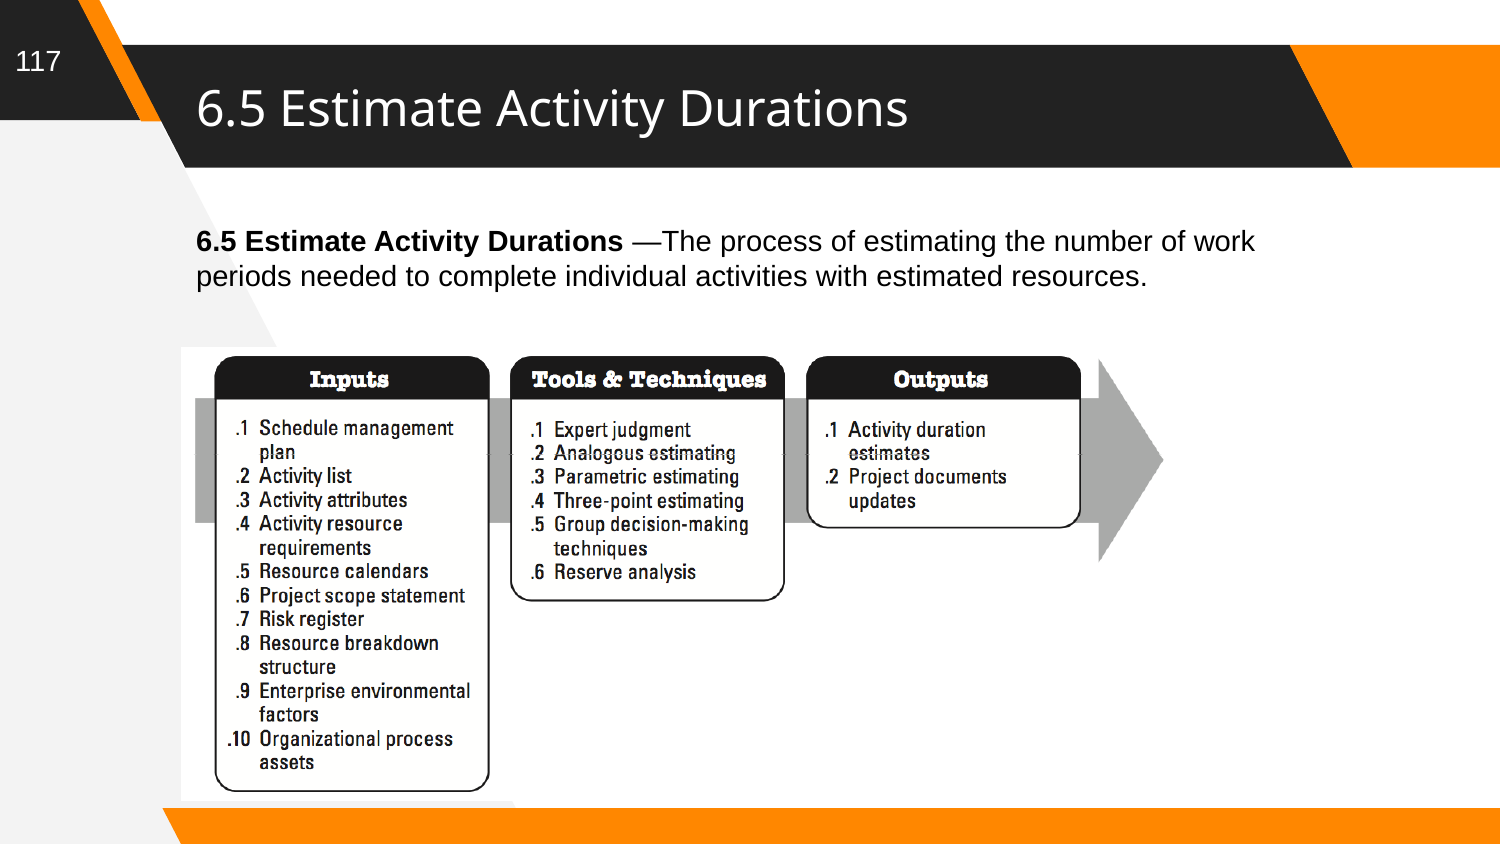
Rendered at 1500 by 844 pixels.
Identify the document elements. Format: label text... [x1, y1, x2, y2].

picture [180, 347, 1174, 802]
slide_number 117 [0, 0, 98, 121]
title 6.5 Estimate Activity Durations [181, 45, 1285, 169]
text_box 6.5 Estimate Activity Durations —The process of estimating the number of work periods needed to complete individual activities with estimated resources. [181, 215, 1285, 300]
